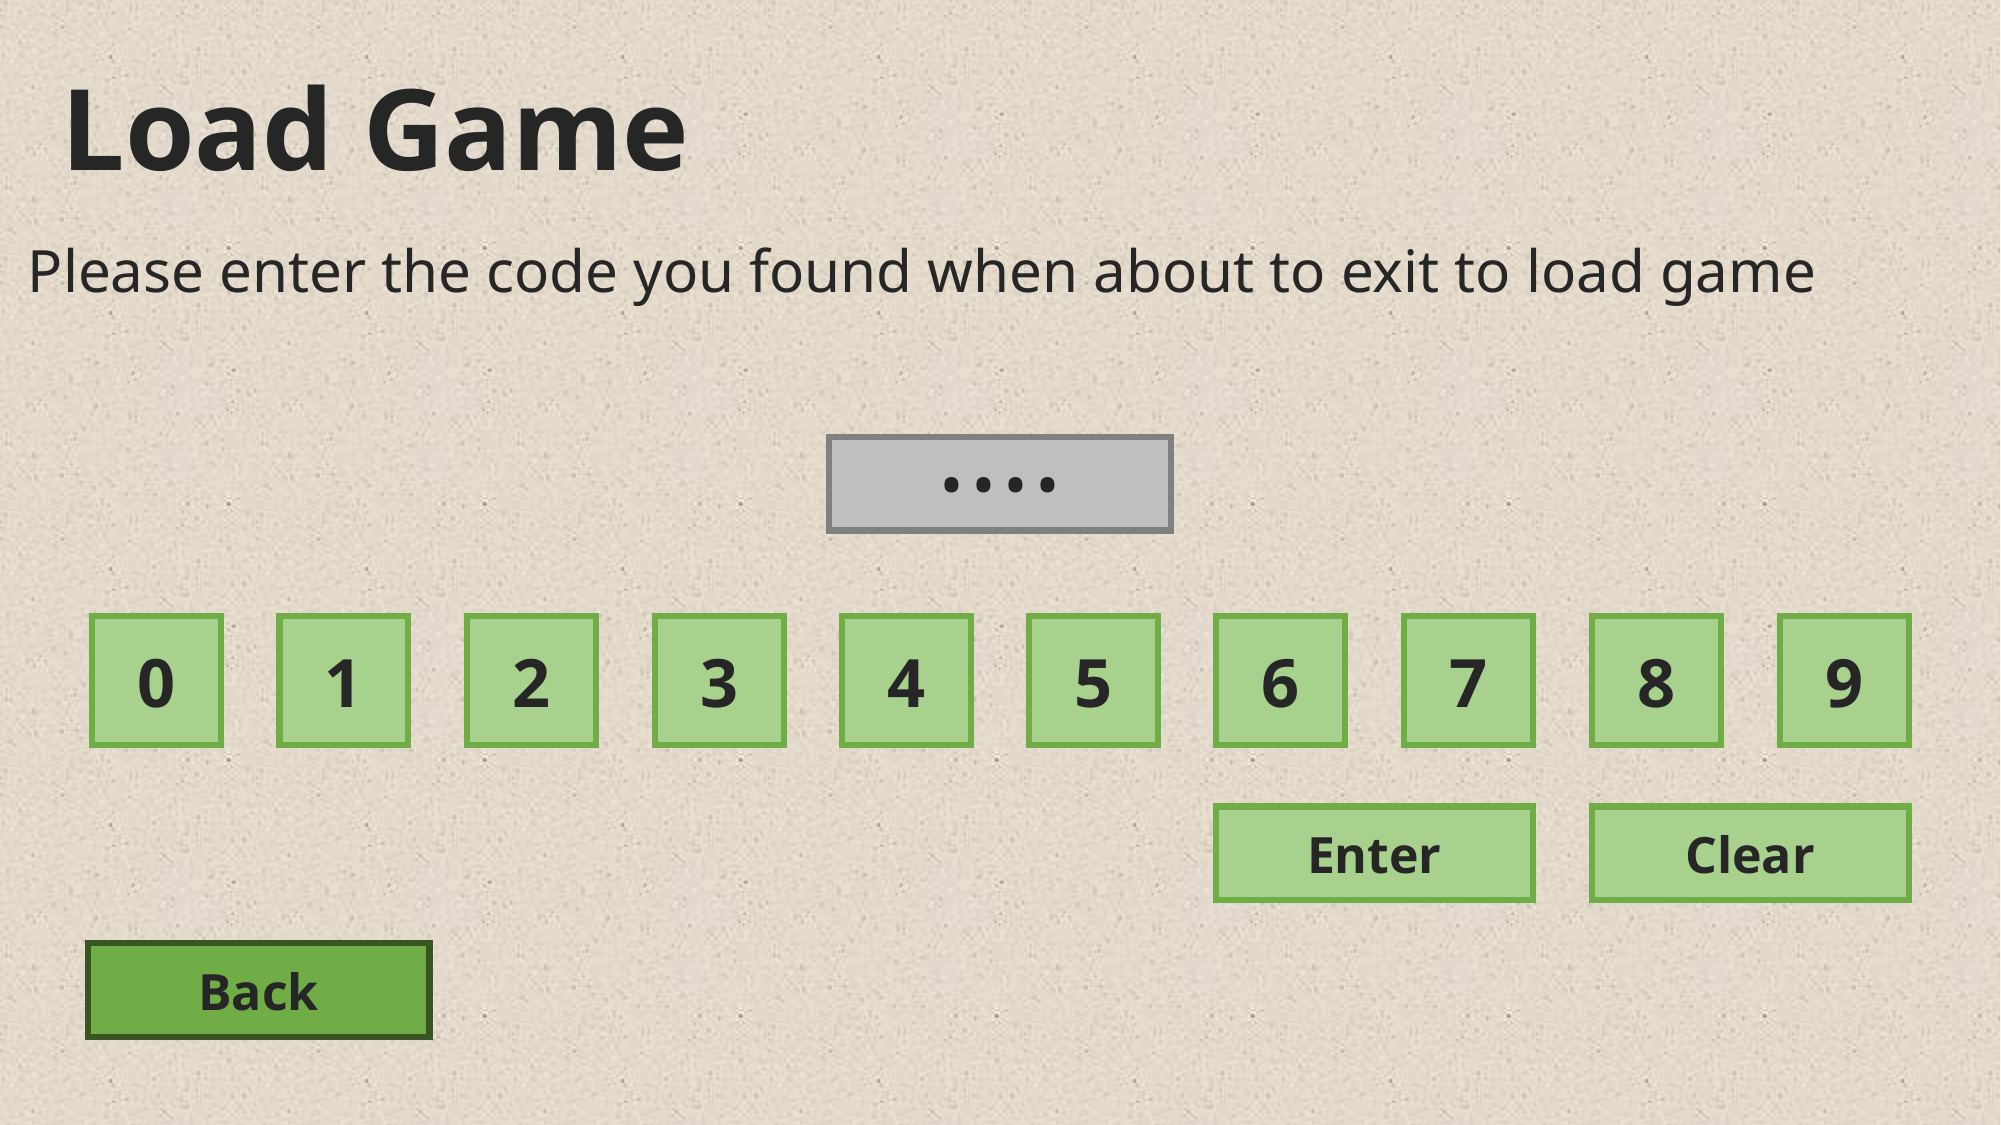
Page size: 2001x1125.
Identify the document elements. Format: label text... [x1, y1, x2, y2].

text_box 3 [654, 615, 785, 746]
text_box 2 [466, 615, 597, 746]
text_box Back [87, 942, 431, 1038]
text_box 0 [91, 615, 222, 746]
text_box 9 [1779, 615, 1910, 746]
text_box 5 [1028, 615, 1159, 746]
text_box Enter [1215, 805, 1534, 901]
text_box 4 [841, 615, 972, 746]
text_box Load Game [46, 50, 705, 201]
picture [0, 0, 2001, 1125]
text_box 8 [1591, 615, 1722, 746]
text_box 1 [278, 615, 409, 746]
text_box 6 [1215, 615, 1346, 746]
text_box Please enter the code you found when about to exit to load game [13, 226, 1831, 312]
text_box Clear [1591, 805, 1910, 901]
text_box 7 [1403, 615, 1534, 746]
text_box • • • • [828, 436, 1172, 532]
